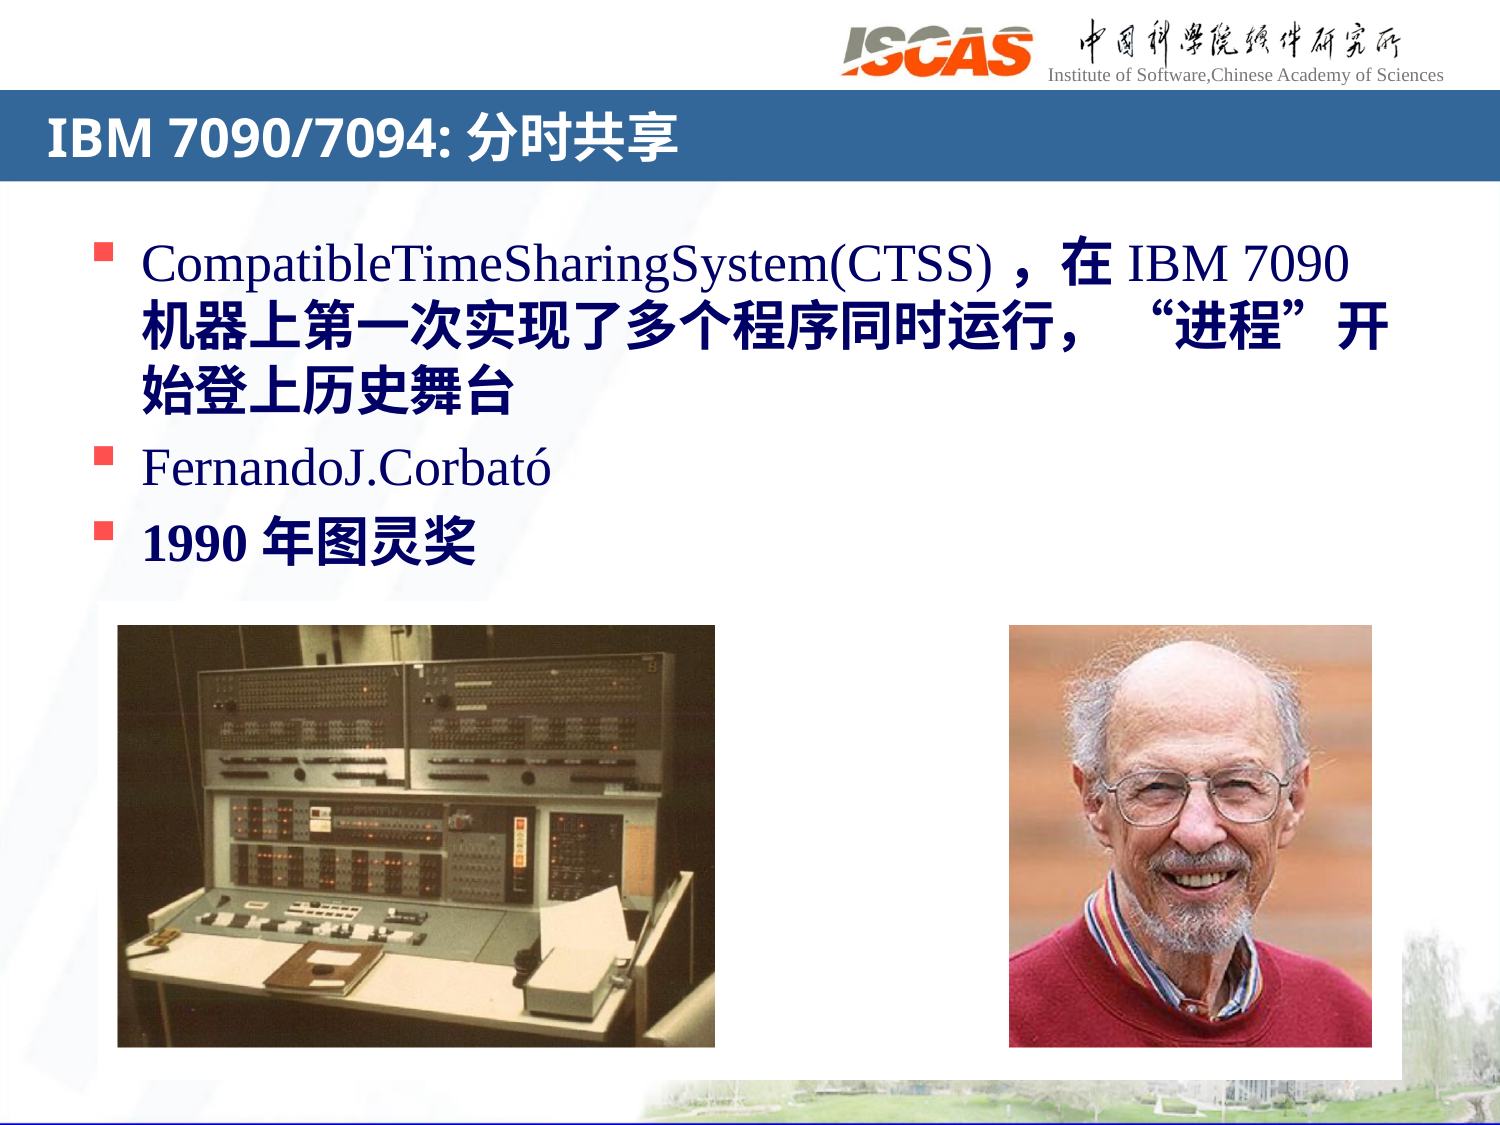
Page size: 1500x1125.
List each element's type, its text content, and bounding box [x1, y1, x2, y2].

title IBM 7090/7094:分时共享 [0, 89, 1500, 182]
picture [1077, 15, 1402, 71]
picture [0, 182, 1500, 1125]
list CompatibleTimeSharingSystem(CTSS)，在IBM 7090机器上第一次实现了多个程序同时运行， “进程”开始登上历史舞台 FernandoJ.Corbató 1990年图灵奖 [73, 219, 1427, 1024]
picture [837, 18, 1045, 87]
